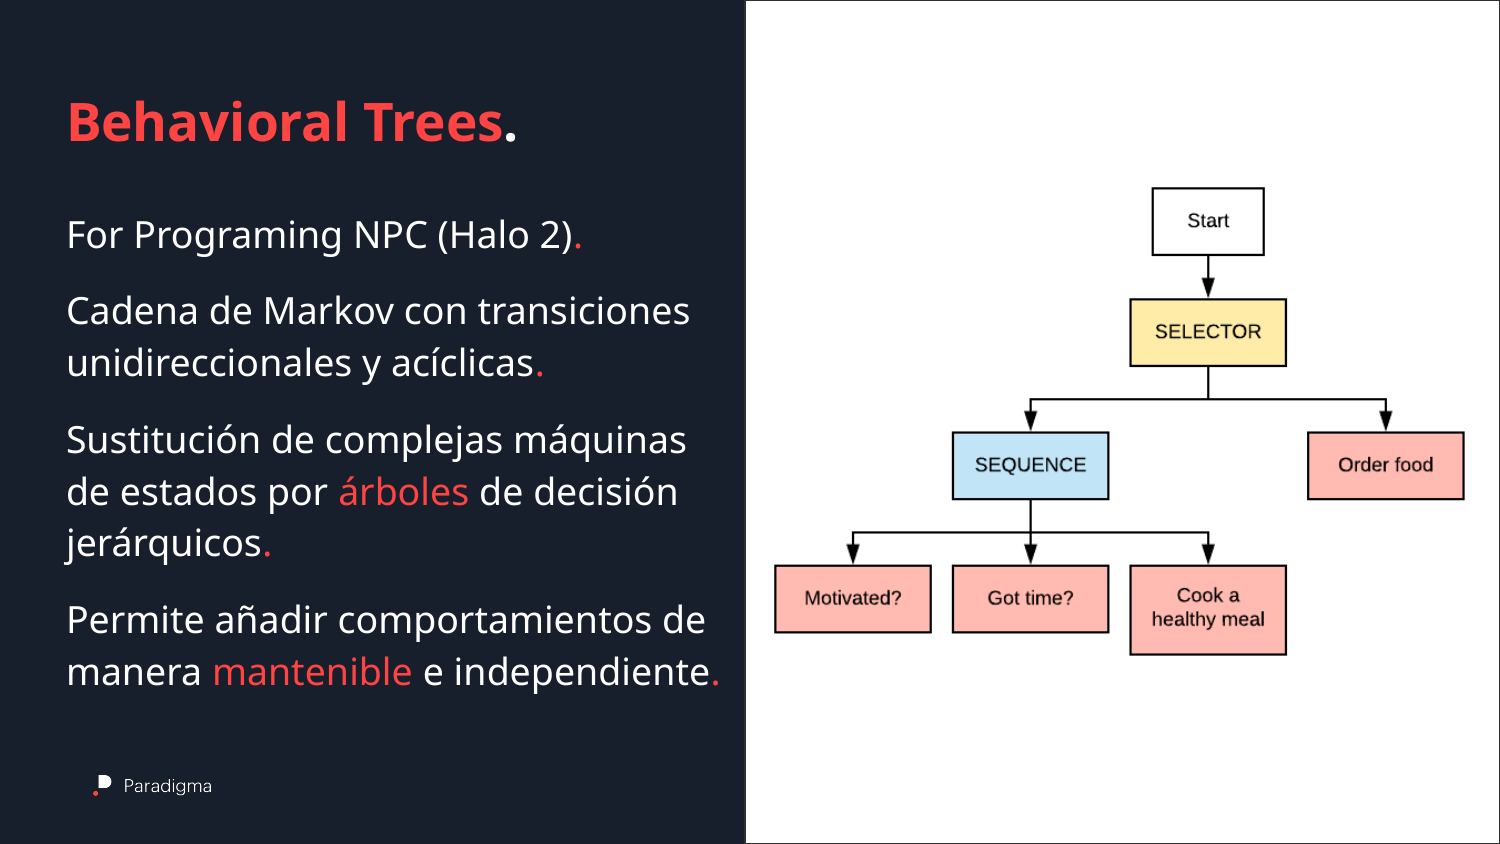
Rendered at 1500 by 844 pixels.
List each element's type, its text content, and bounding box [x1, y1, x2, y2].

picture [93, 775, 212, 796]
picture [758, 144, 1476, 700]
text_box [745, 0, 1500, 844]
title Behavioral Trees. [51, 72, 1449, 167]
list For Programing NPC (Halo 2). Cadena de Markov con transiciones unidireccionales y acíclicas. Sustitución de complejas máquinas de estados por árboles de decisión jerárquicos. Permite añadir comportamientos de manera mantenible e independiente. [51, 189, 750, 750]
